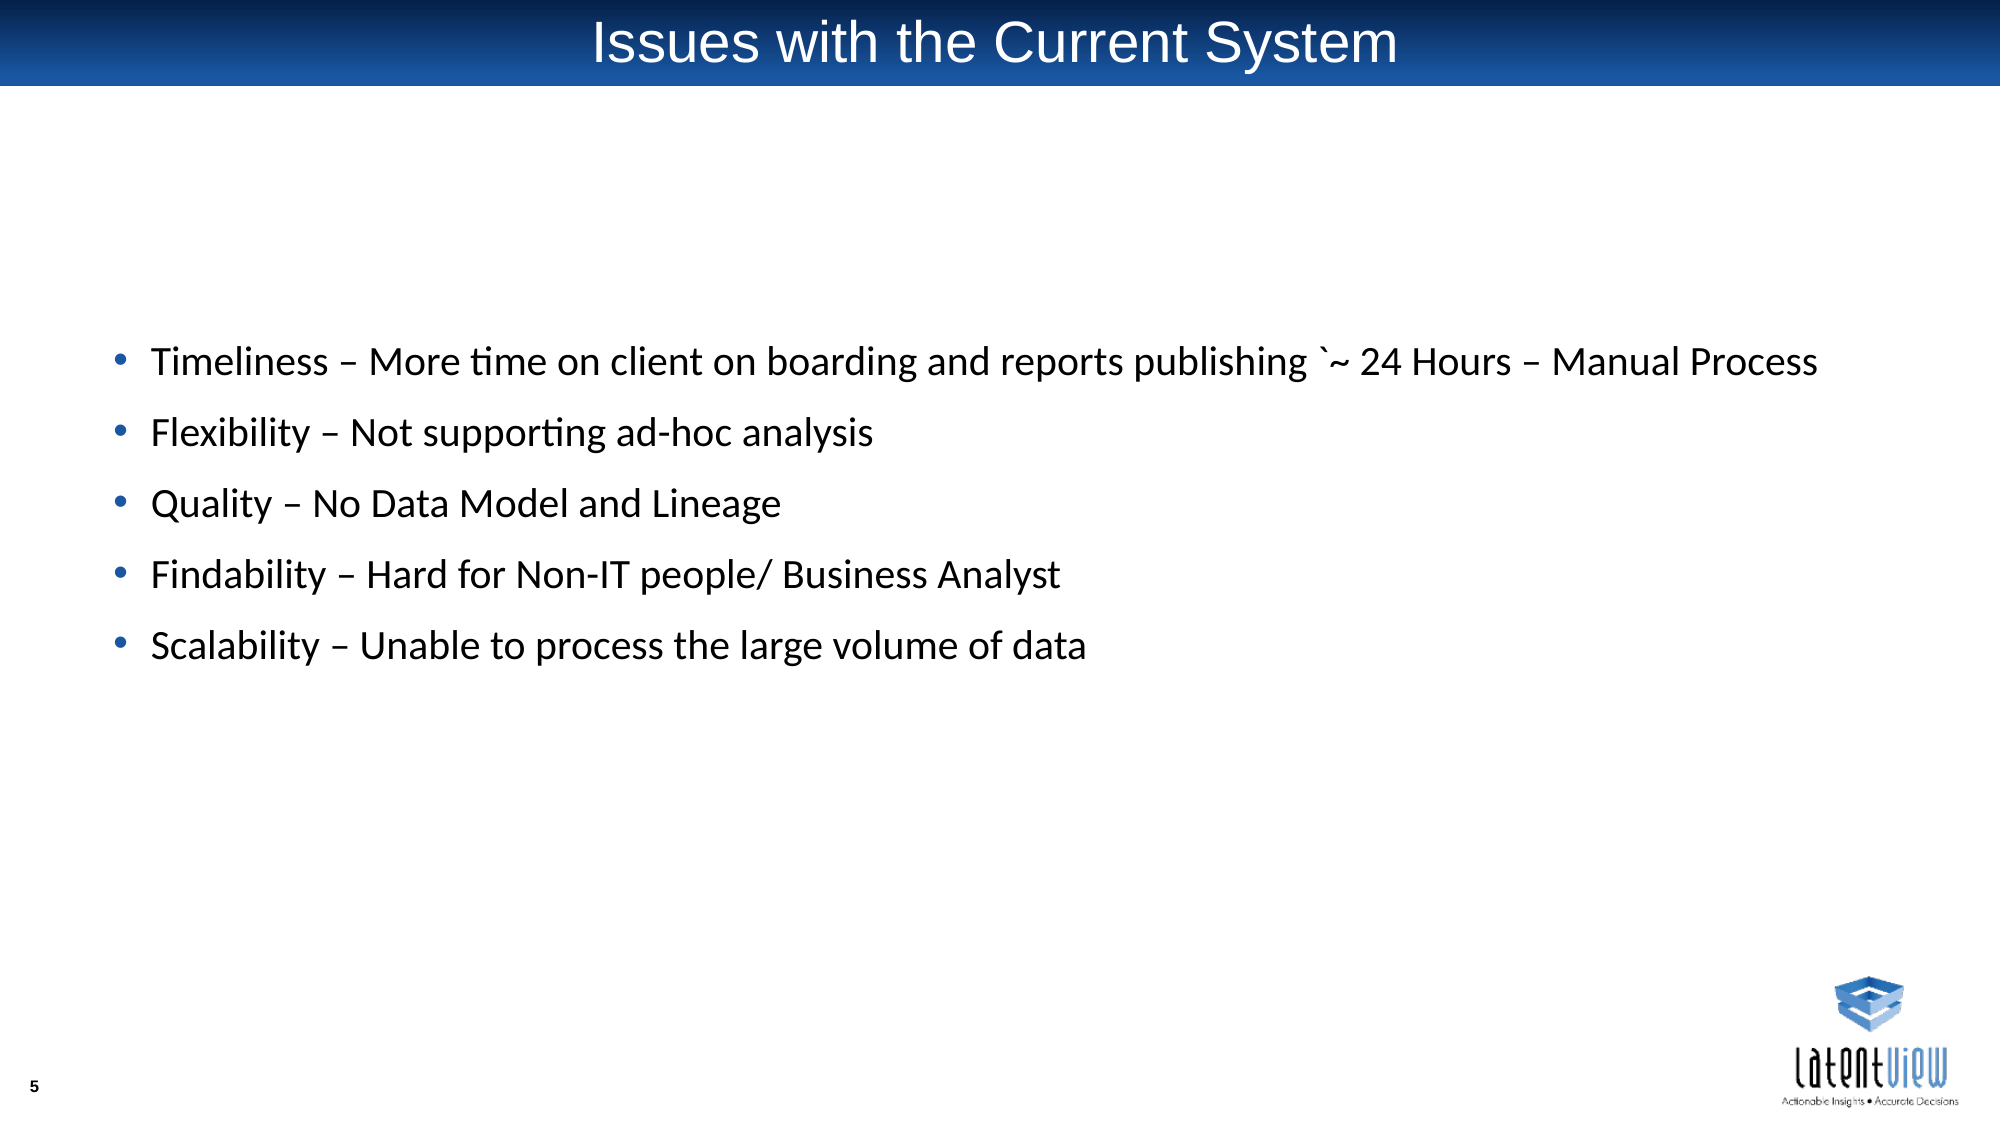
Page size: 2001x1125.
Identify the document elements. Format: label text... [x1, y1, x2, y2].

picture [1754, 959, 1988, 1125]
title Issues with the Current System [98, 9, 1894, 77]
list Timeliness – More time on client on boarding and reports publishing `~ 24 Hours – Manual Process Flexibility – Not supporting ad-hoc analysis Quality – No Data Model and Lineage Findability – Hard for Non-IT people/ Business Analyst Scalability – Unable to process the large volume of data [98, 326, 1894, 784]
